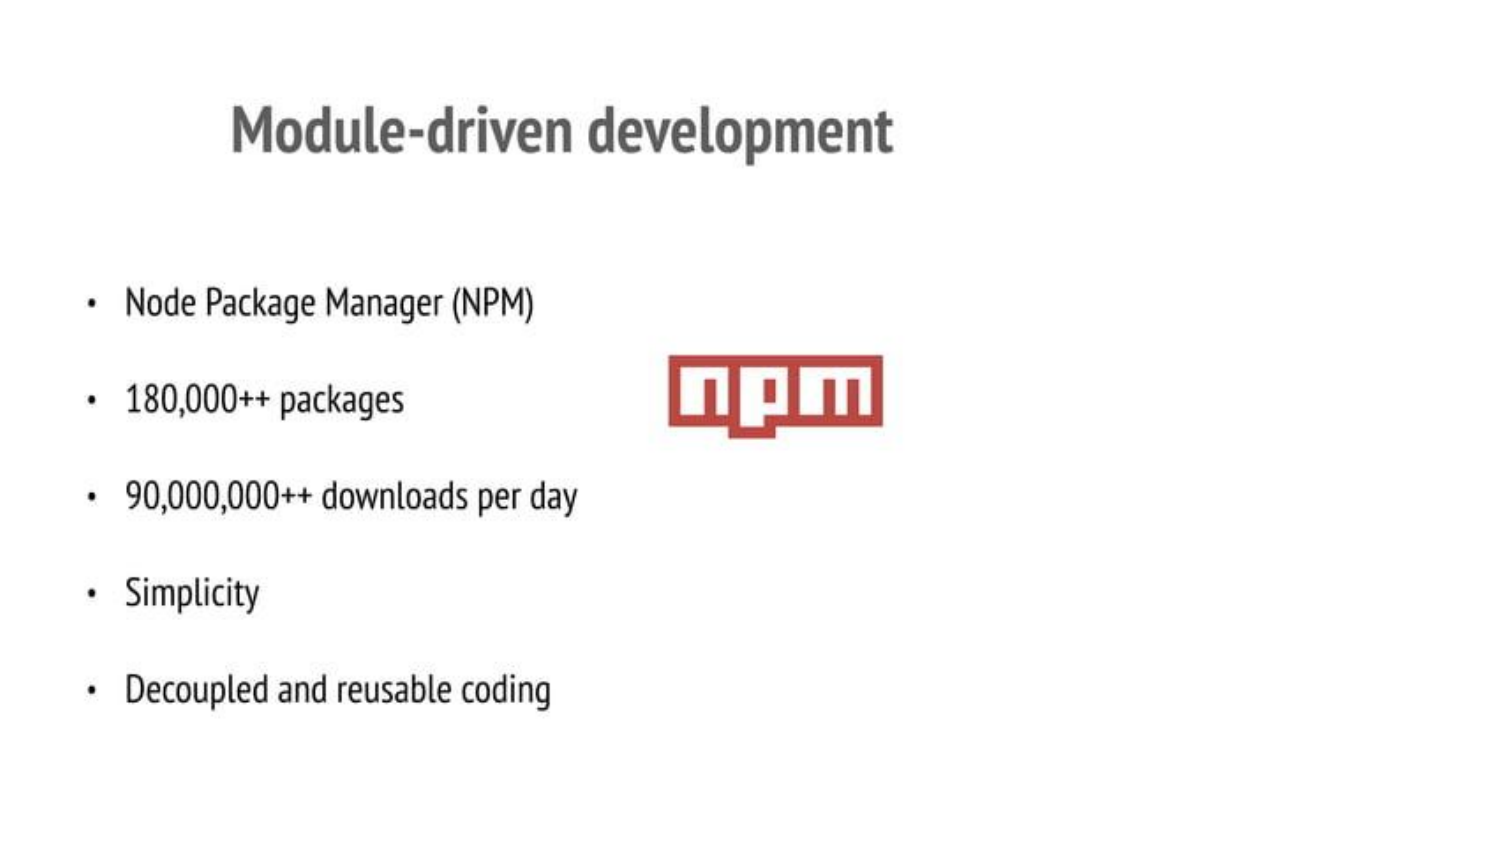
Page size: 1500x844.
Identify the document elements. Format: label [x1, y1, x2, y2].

picture [0, 0, 1126, 844]
